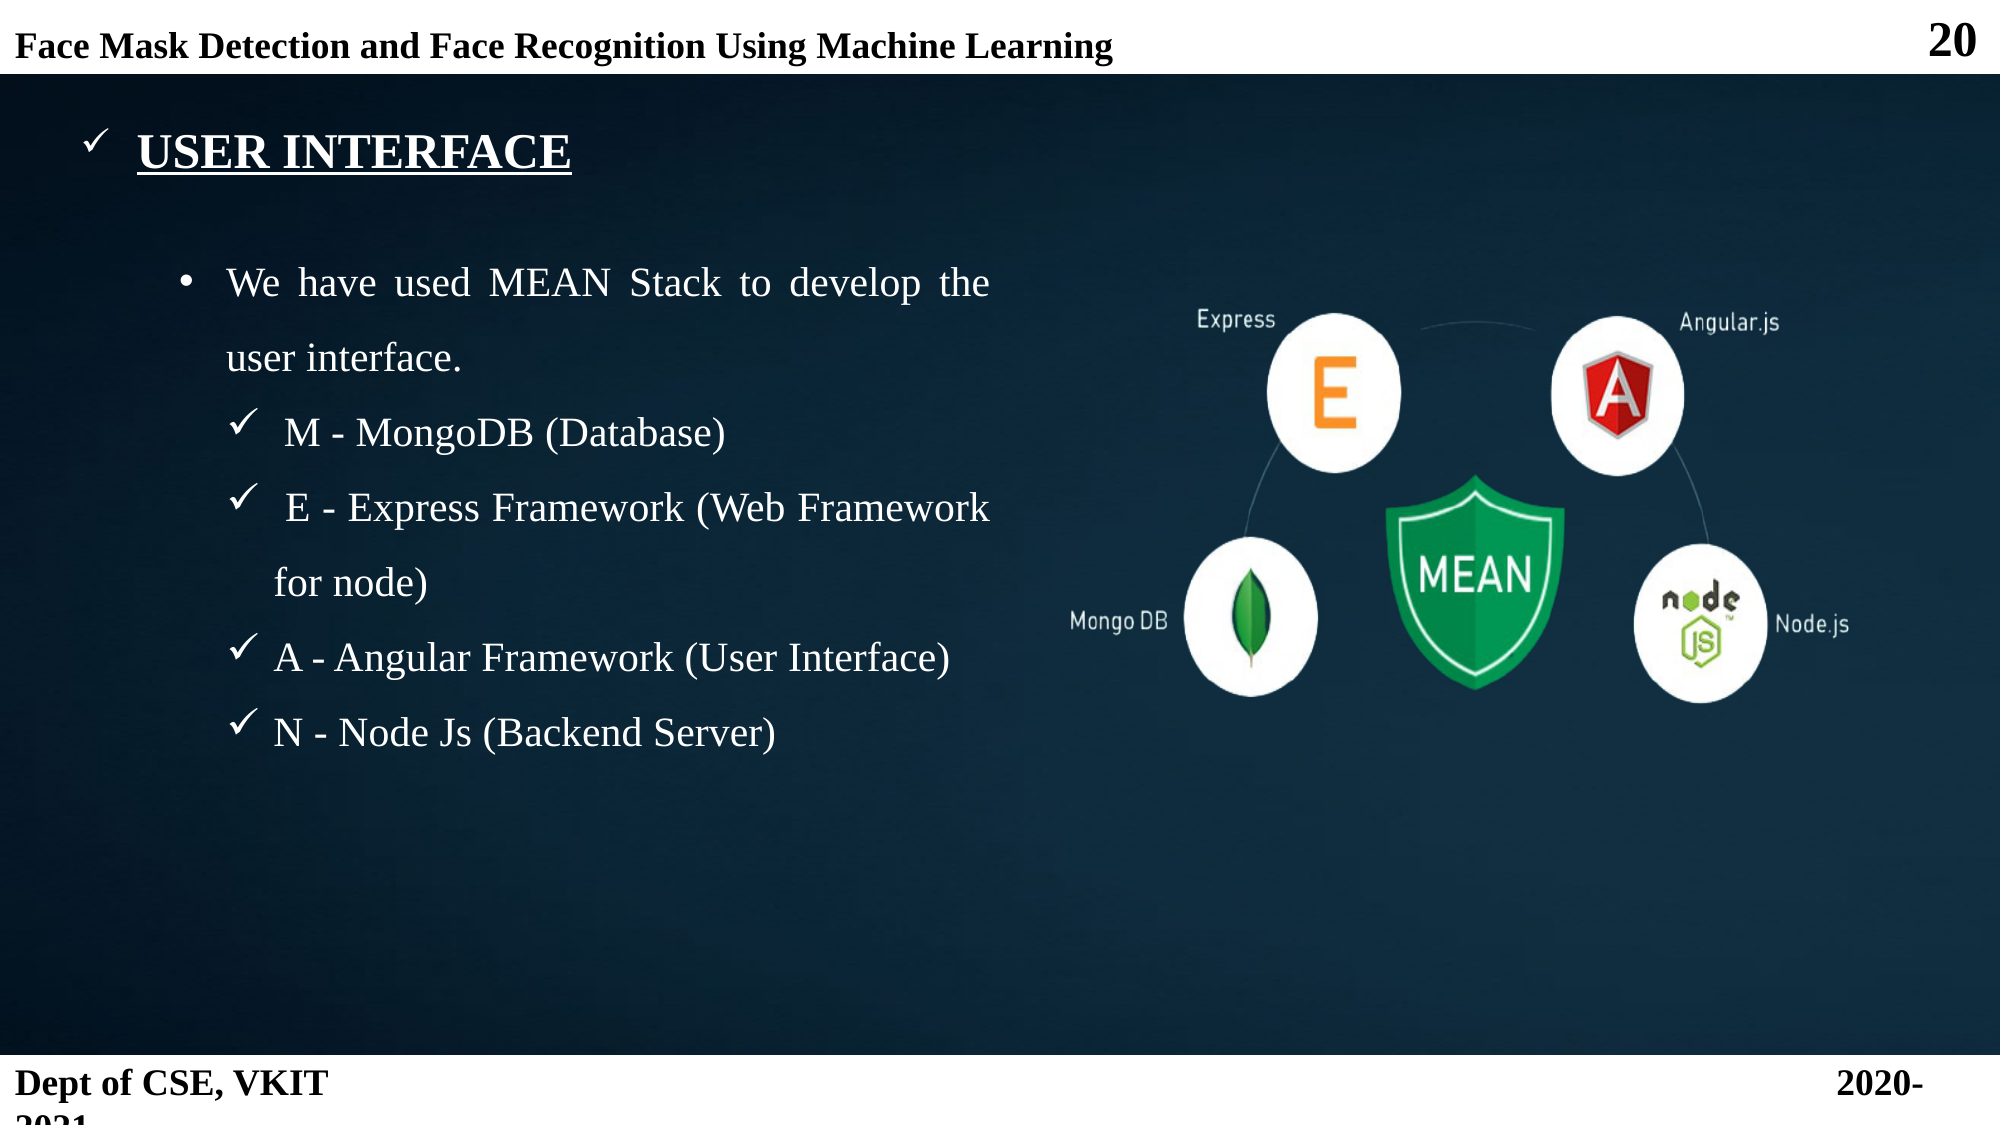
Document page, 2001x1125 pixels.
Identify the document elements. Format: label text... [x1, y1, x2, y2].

text_box 20 [1913, 0, 2000, 74]
text_box Face Mask Detection and Face Recognition Using Machine Learning [0, 13, 1929, 74]
text_box Dept of CSE, VKIT 2020-2021 [0, 1055, 2000, 1125]
picture [0, 74, 2000, 1055]
